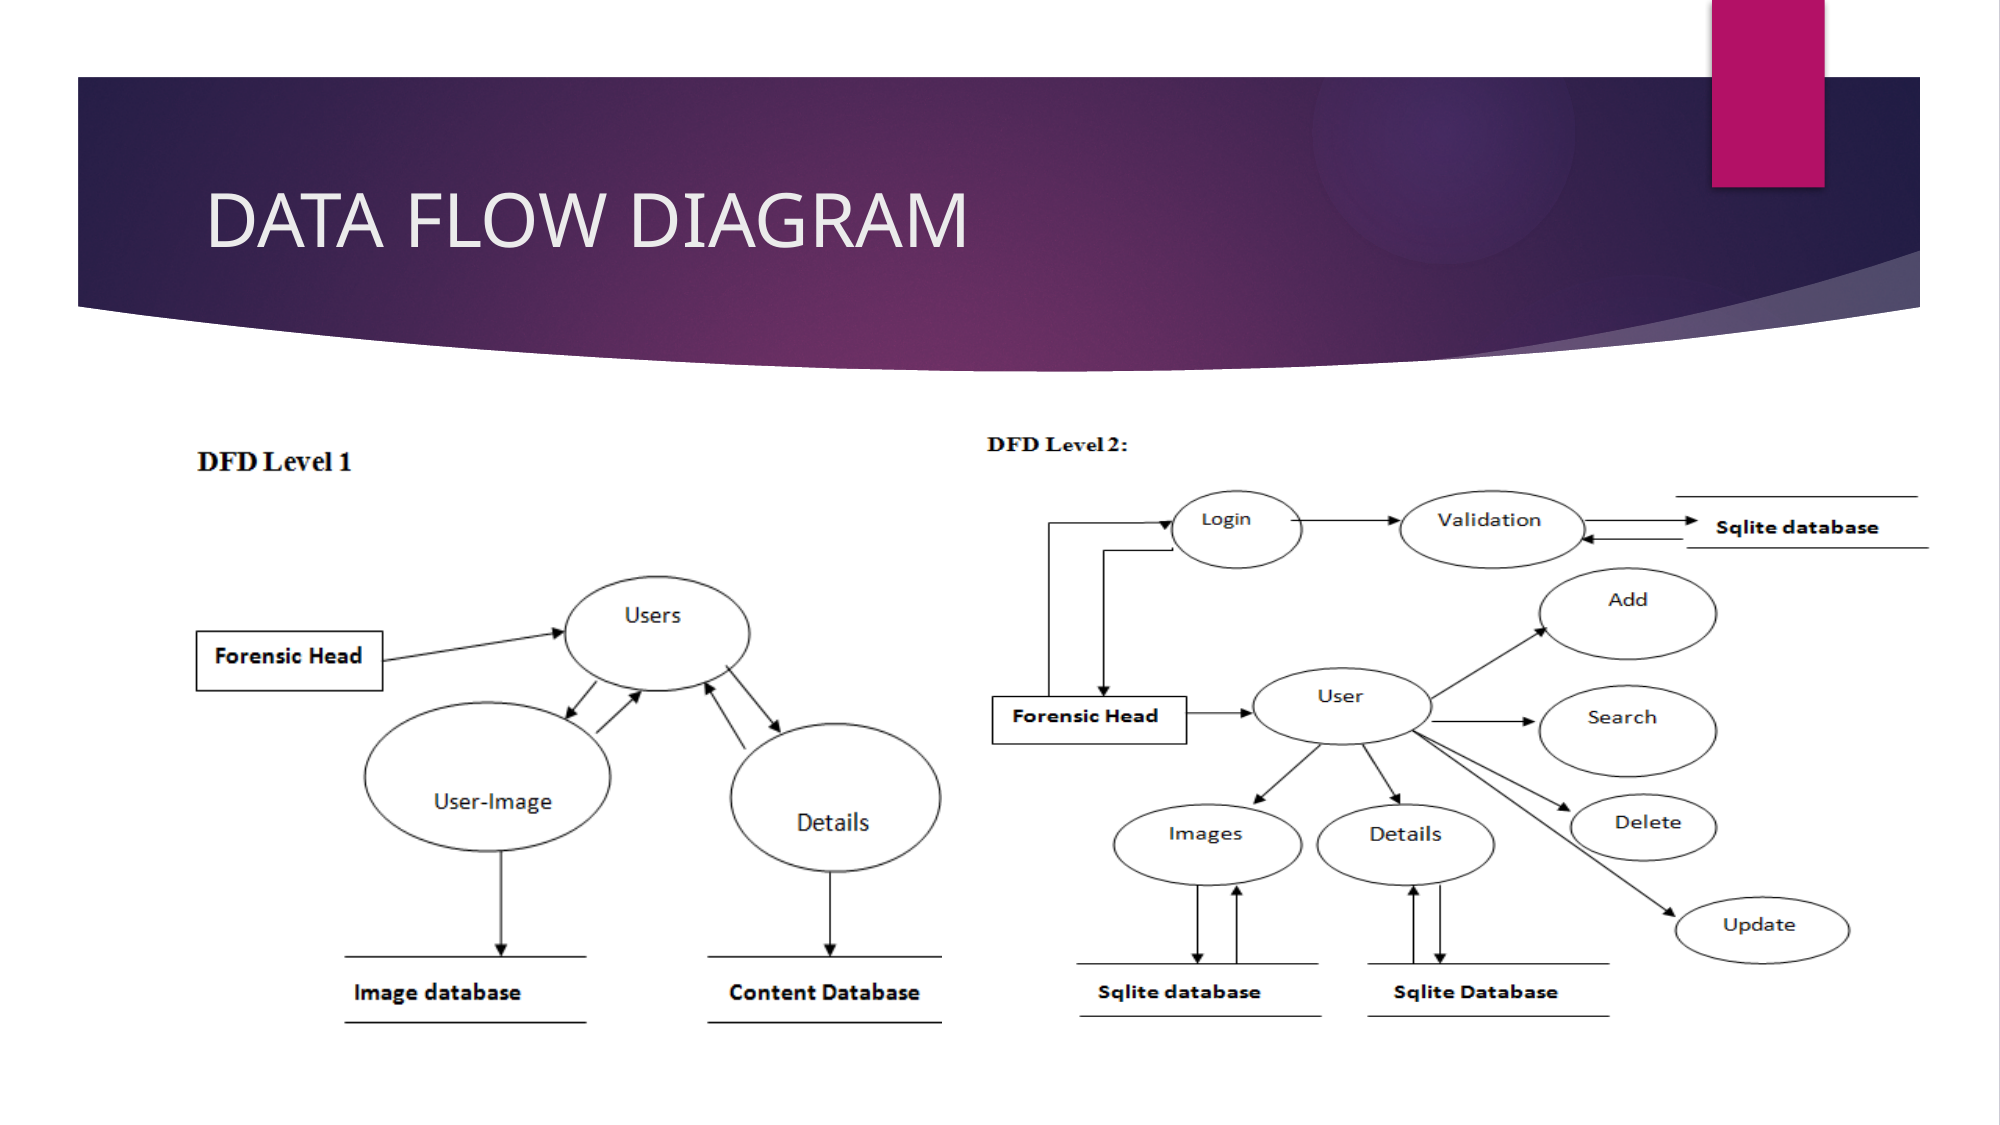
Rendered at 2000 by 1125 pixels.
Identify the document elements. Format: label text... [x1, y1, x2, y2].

picture [145, 420, 1945, 1044]
title DATA FLOW DIAGRAM [189, 159, 1638, 276]
